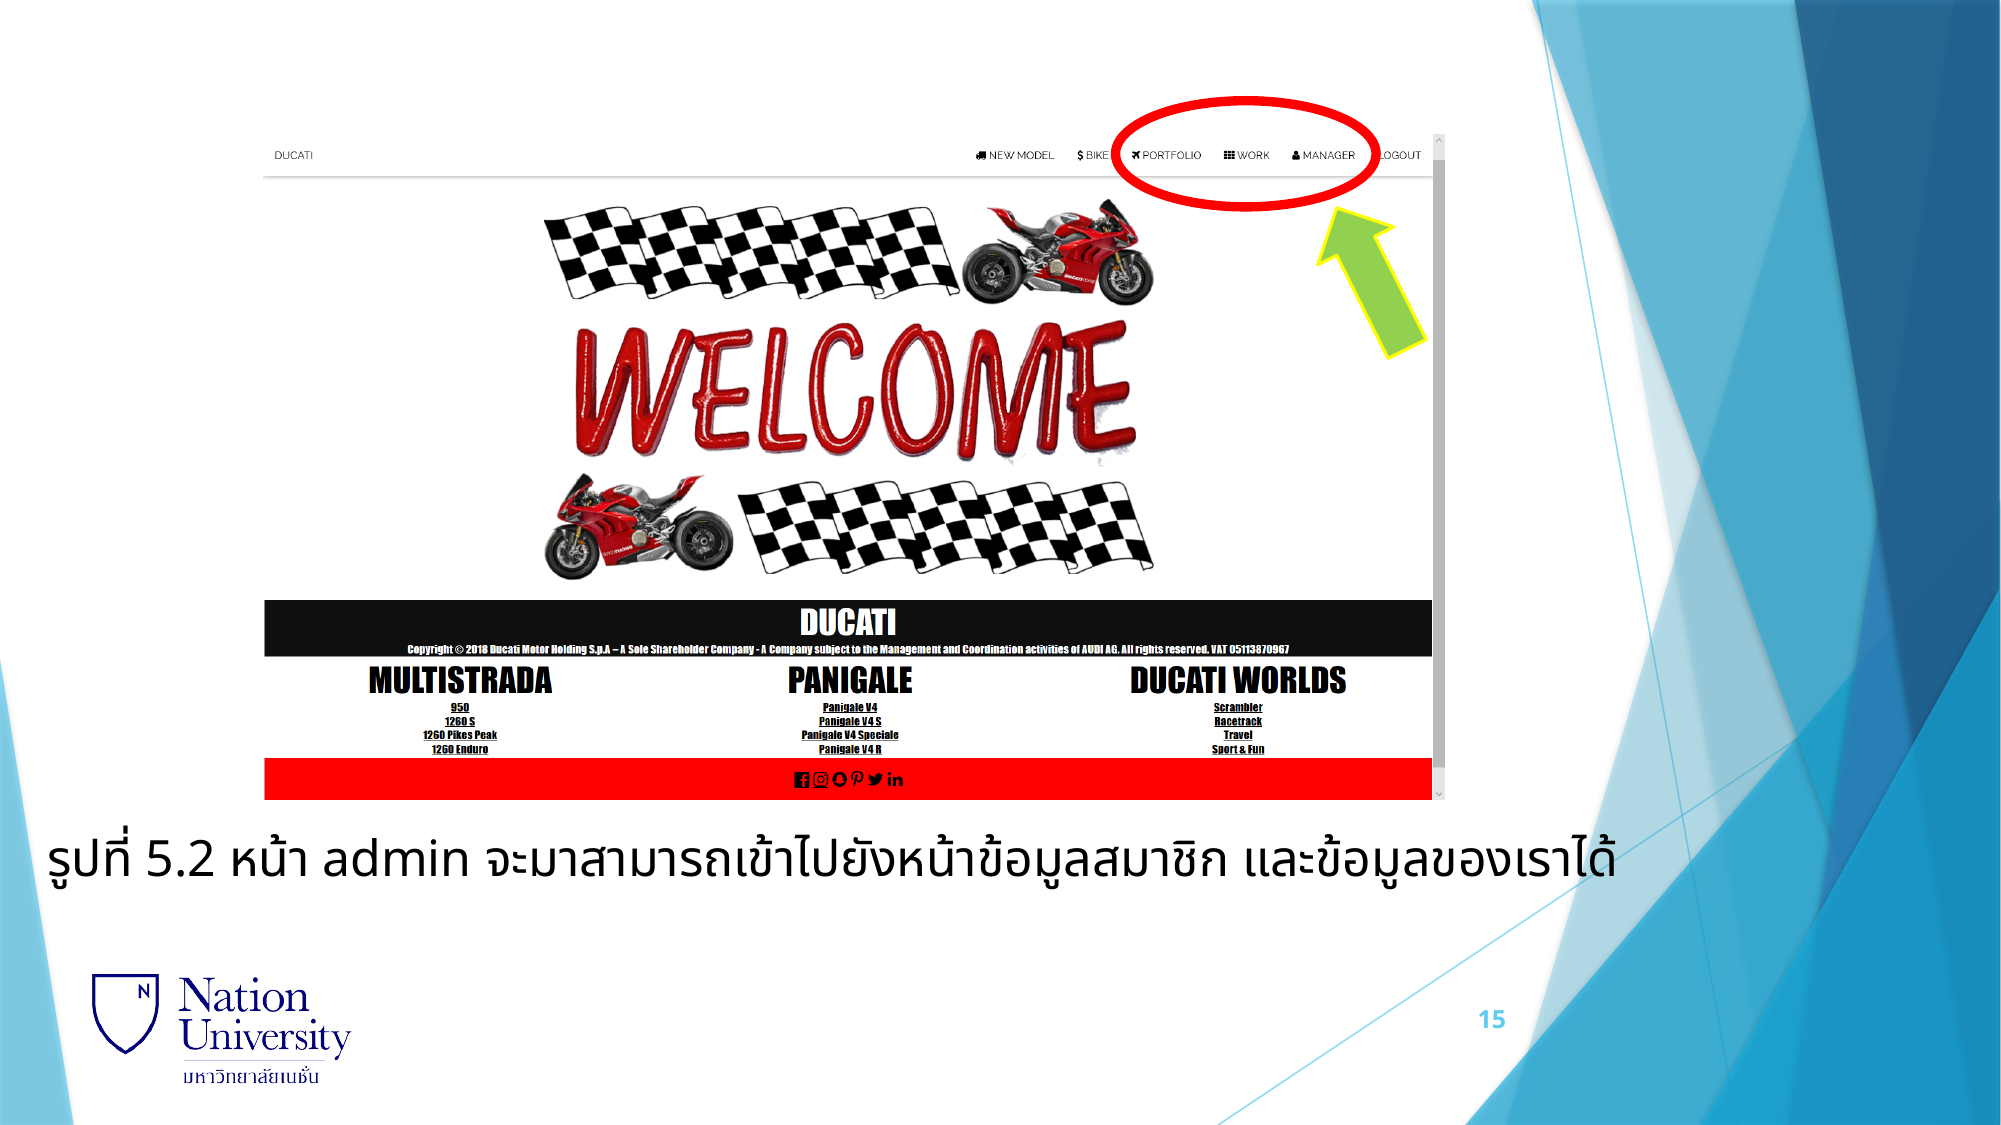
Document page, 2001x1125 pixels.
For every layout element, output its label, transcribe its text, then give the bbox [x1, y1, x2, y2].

text_box [1123, 99, 1368, 133]
slide_number 15 [1409, 991, 1522, 1051]
picture [262, 134, 1446, 833]
text_box รูปที่ 5.2 หน้า admin จะมาสามารถเข้าไปยังหน้าข้อมูลสมาชิก และข้อมูลของเราได้ [32, 819, 1713, 895]
picture [90, 971, 354, 1086]
